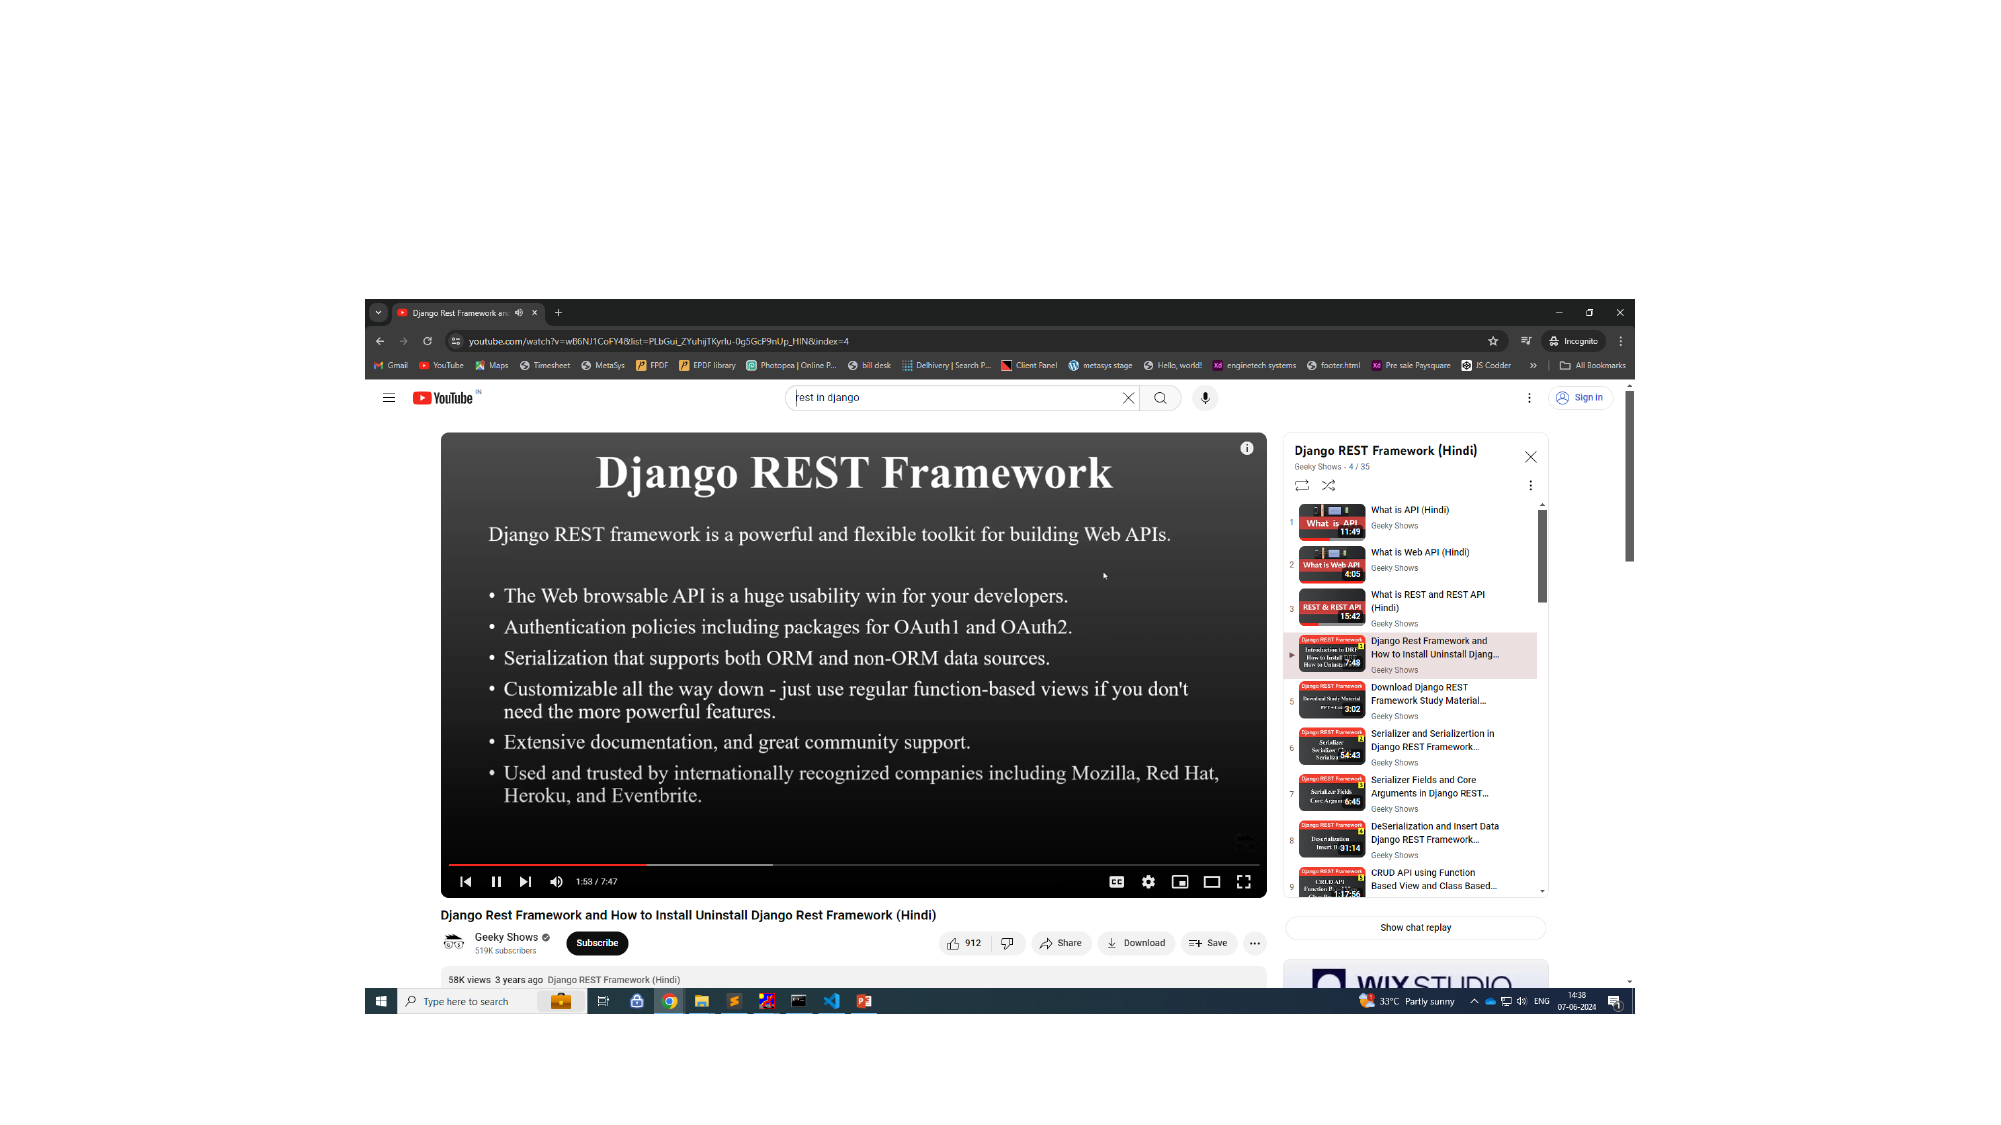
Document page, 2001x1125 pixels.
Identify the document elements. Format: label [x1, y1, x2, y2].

list [365, 299, 1635, 1014]
